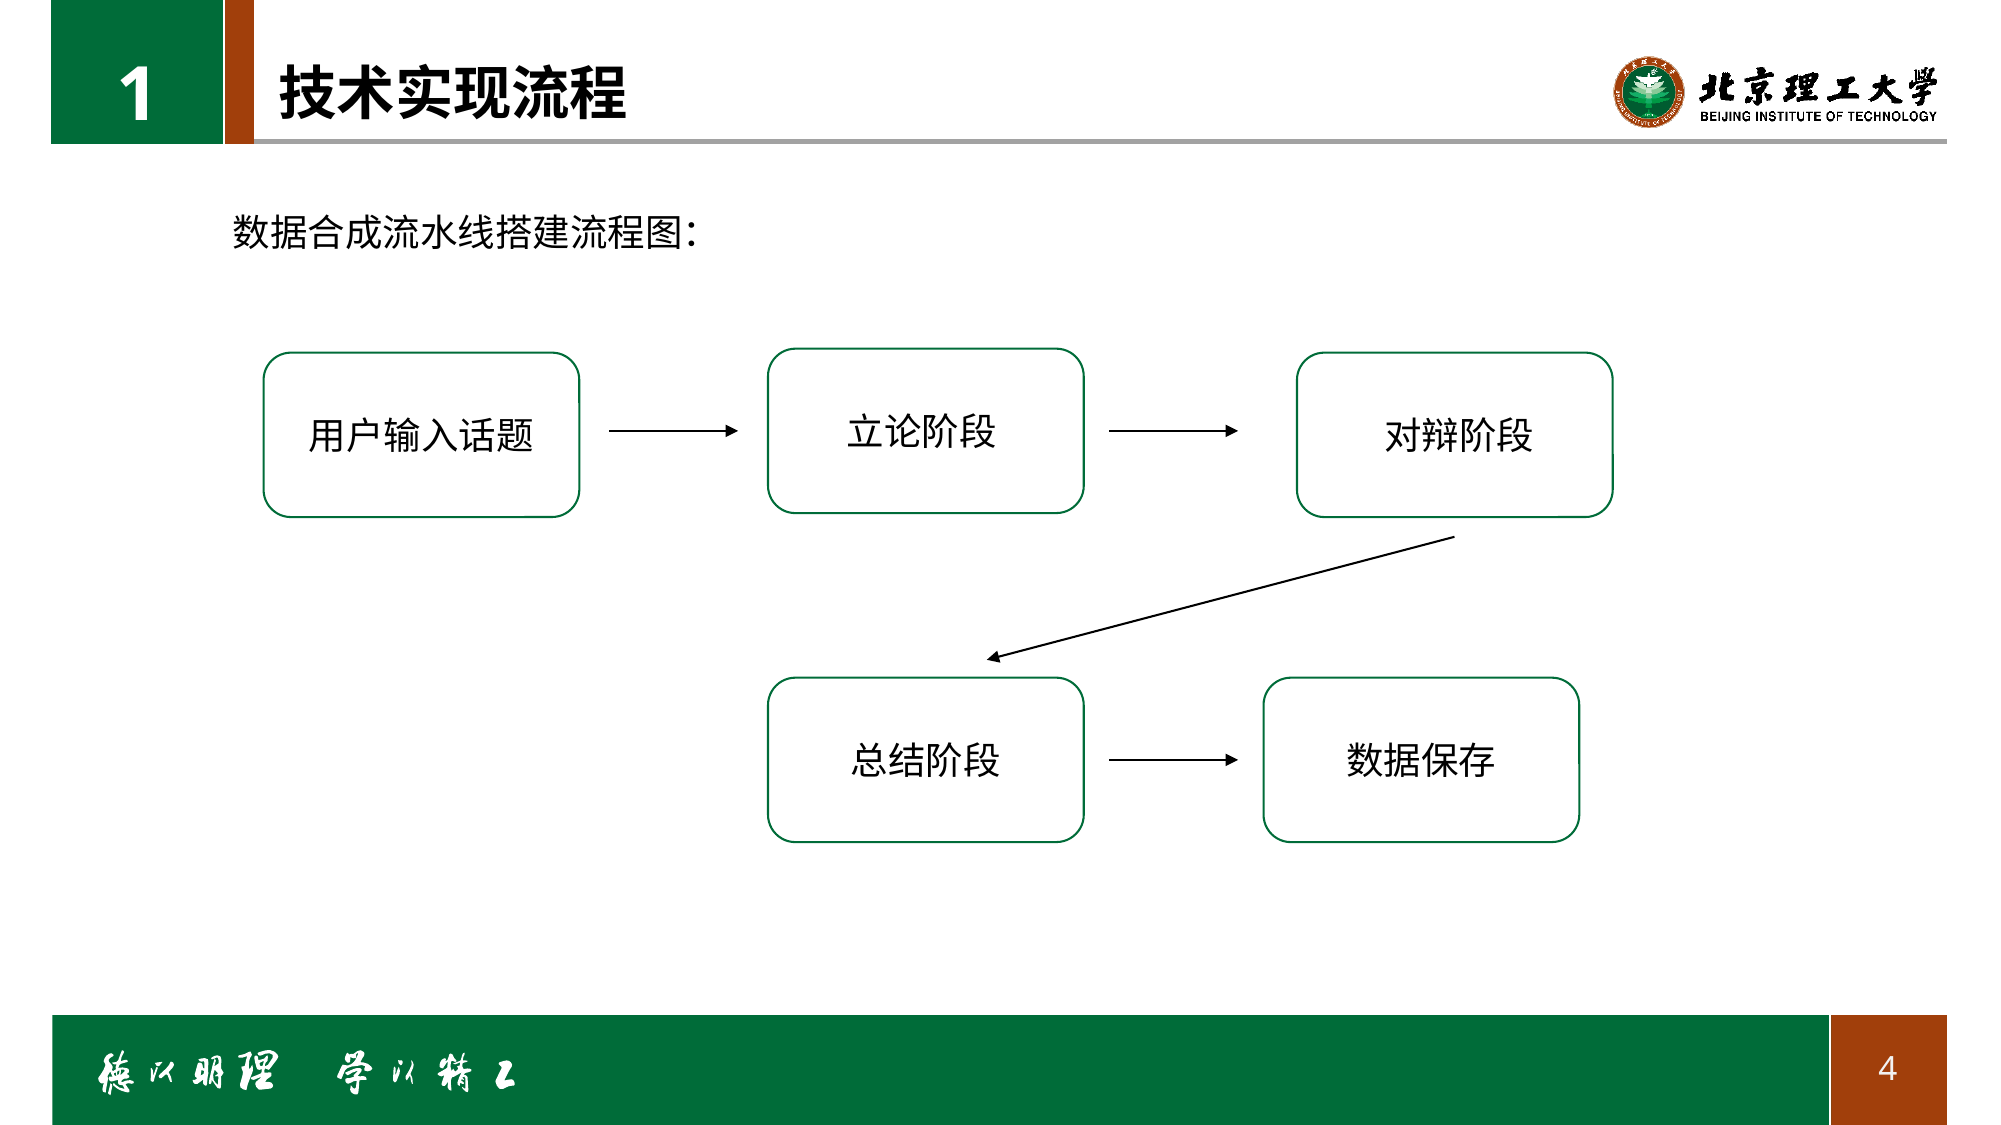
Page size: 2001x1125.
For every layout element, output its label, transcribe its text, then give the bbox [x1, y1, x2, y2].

text_box 数据保存 [1262, 676, 1581, 844]
text_box 对辩阶段 [1295, 351, 1614, 519]
text_box 总结阶段 [766, 676, 1085, 844]
text_box 用户输入话题 [262, 351, 581, 519]
text_box 立论阶段 [766, 347, 1085, 515]
title 技术实现流程 [263, 56, 1682, 136]
picture [1682, 56, 1937, 128]
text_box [986, 536, 1455, 660]
text_box 1 [58, 38, 218, 144]
text_box 数据合成流水线搭建流程图： [217, 201, 748, 262]
